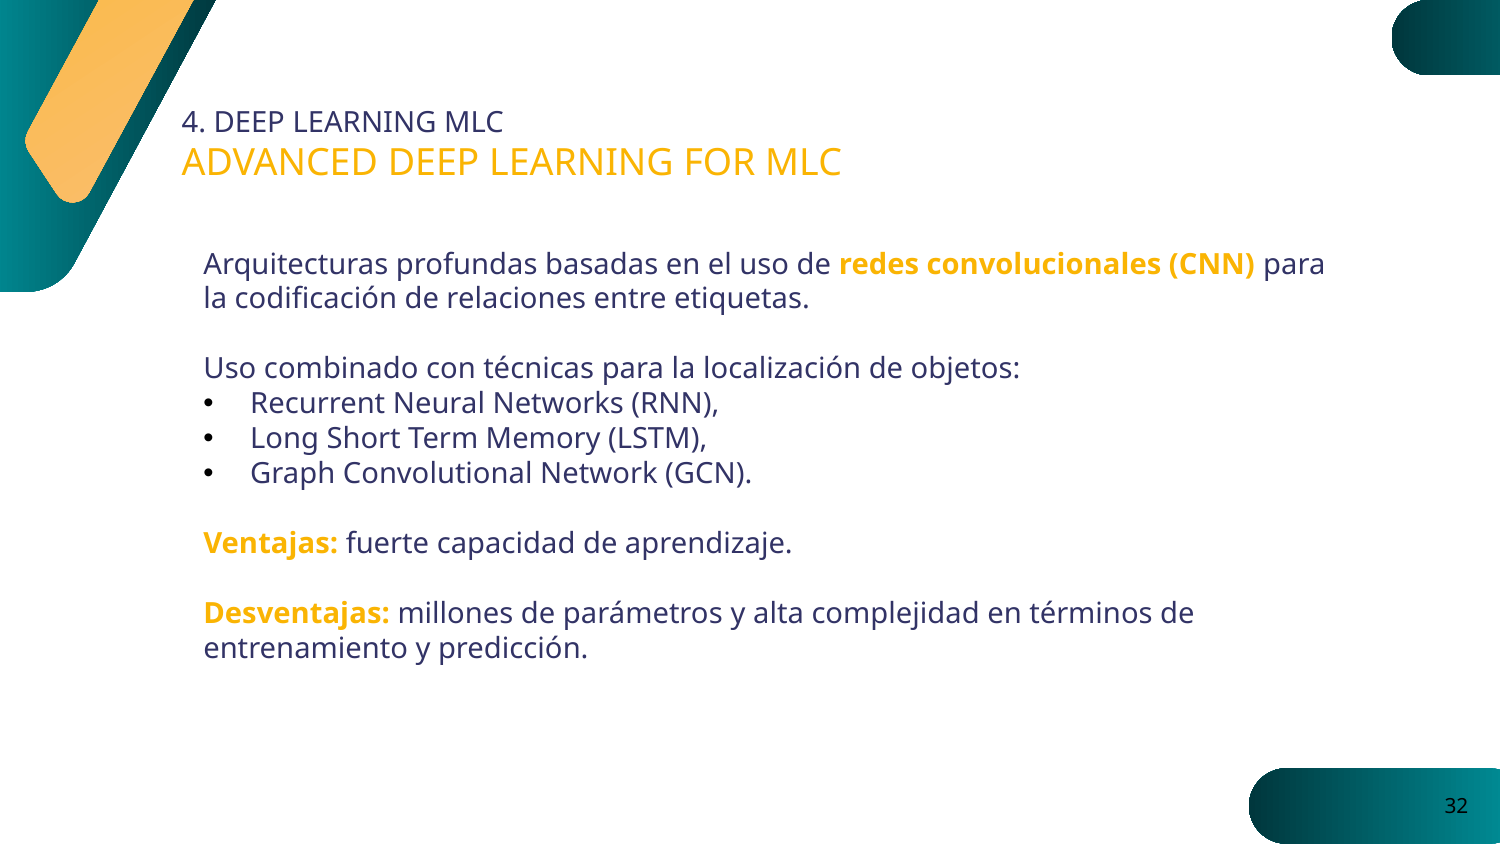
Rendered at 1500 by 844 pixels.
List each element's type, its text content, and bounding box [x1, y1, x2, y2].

text_box Arquitecturas profundas basadas en el uso de redes convolucionales (CNN) para la codificación de relaciones entre etiquetas. Uso combinado con técnicas para la localización de objetos: Recurrent Neural Networks (RNN), Long Short Term Memory (LSTM), Graph Convolutional Network (GCN). Ventajas: fuerte capacidad de aprendizaje. Desventajas: millones de parámetros y alta complejidad en términos de entrenamiento y predicción. [188, 237, 1365, 672]
text_box 4. DEEP LEARNING MLC ADVANCED DEEP LEARNING FOR MLC [166, 95, 1021, 191]
text_box 32 [1429, 784, 1483, 825]
